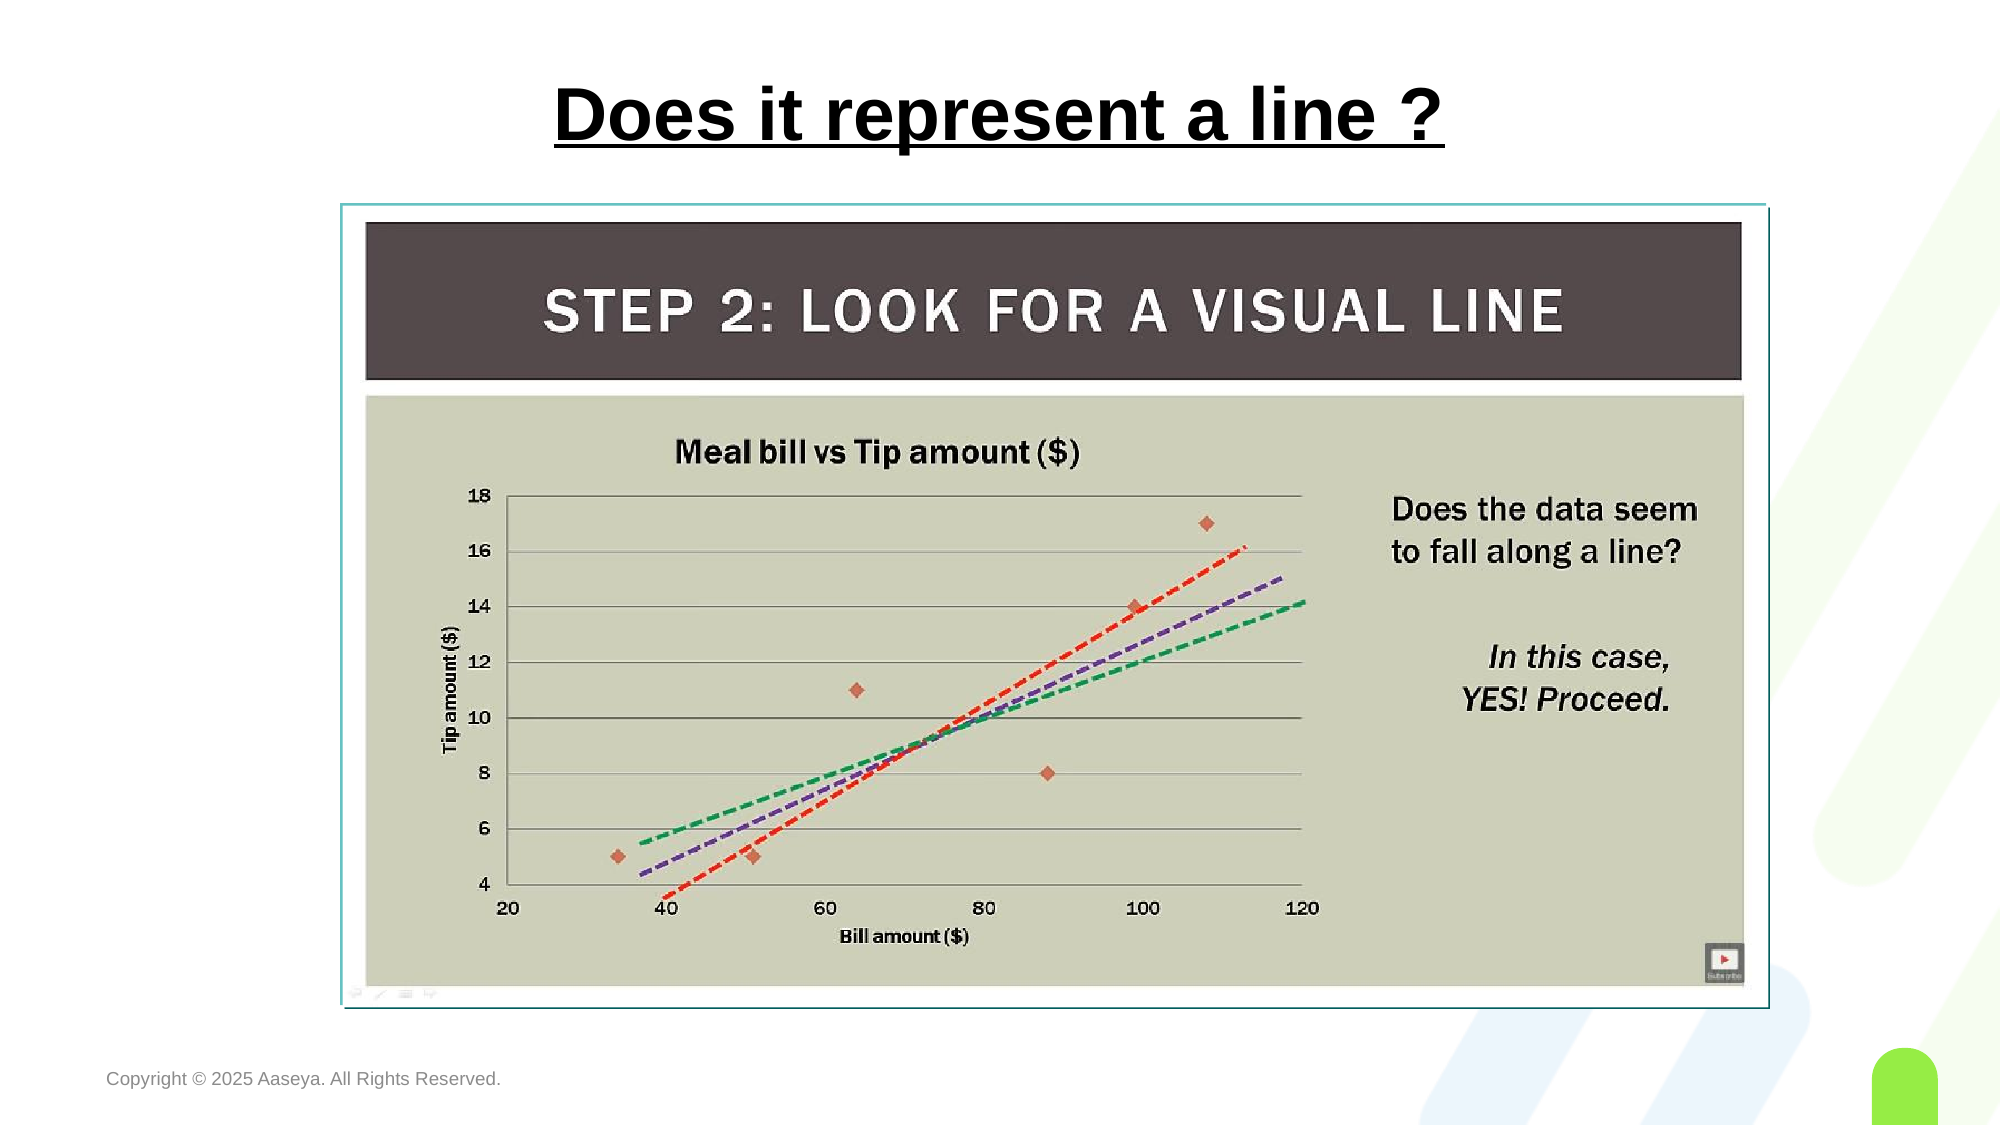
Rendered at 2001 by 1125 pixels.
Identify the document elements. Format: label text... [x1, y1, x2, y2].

picture [340, 203, 1770, 1009]
text_box Does it represent a line ? [538, 57, 1462, 163]
footer Copyright © 2025 Aaseya. All Rights Reserved. [91, 1047, 767, 1108]
